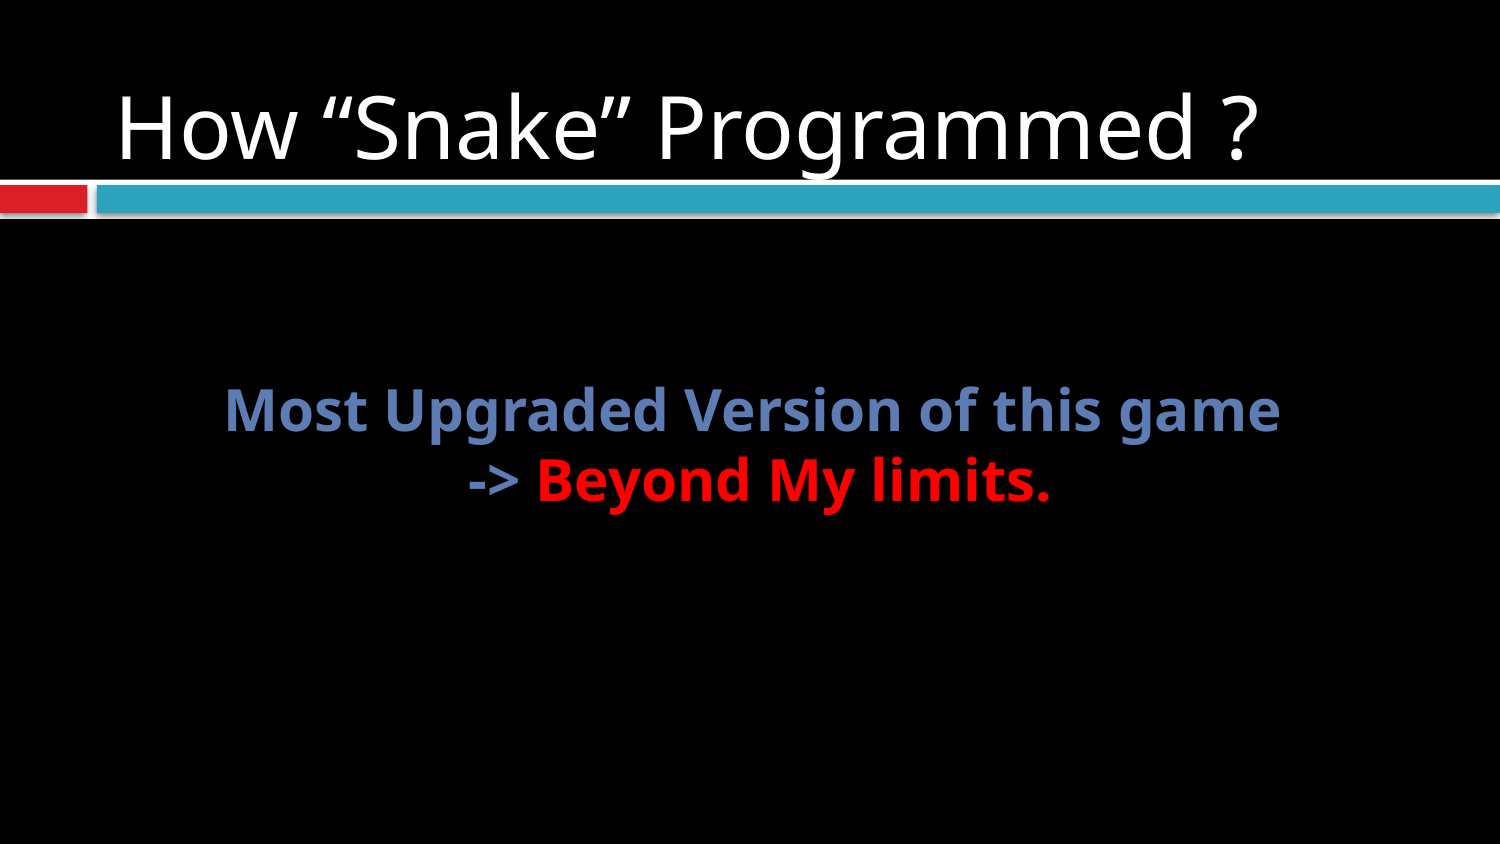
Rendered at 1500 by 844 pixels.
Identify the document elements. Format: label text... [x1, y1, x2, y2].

title How “Snake” Programmed ? [99, 12, 1425, 185]
text_box Most Upgraded Version of this game -> Beyond My limits. [208, 365, 1313, 521]
